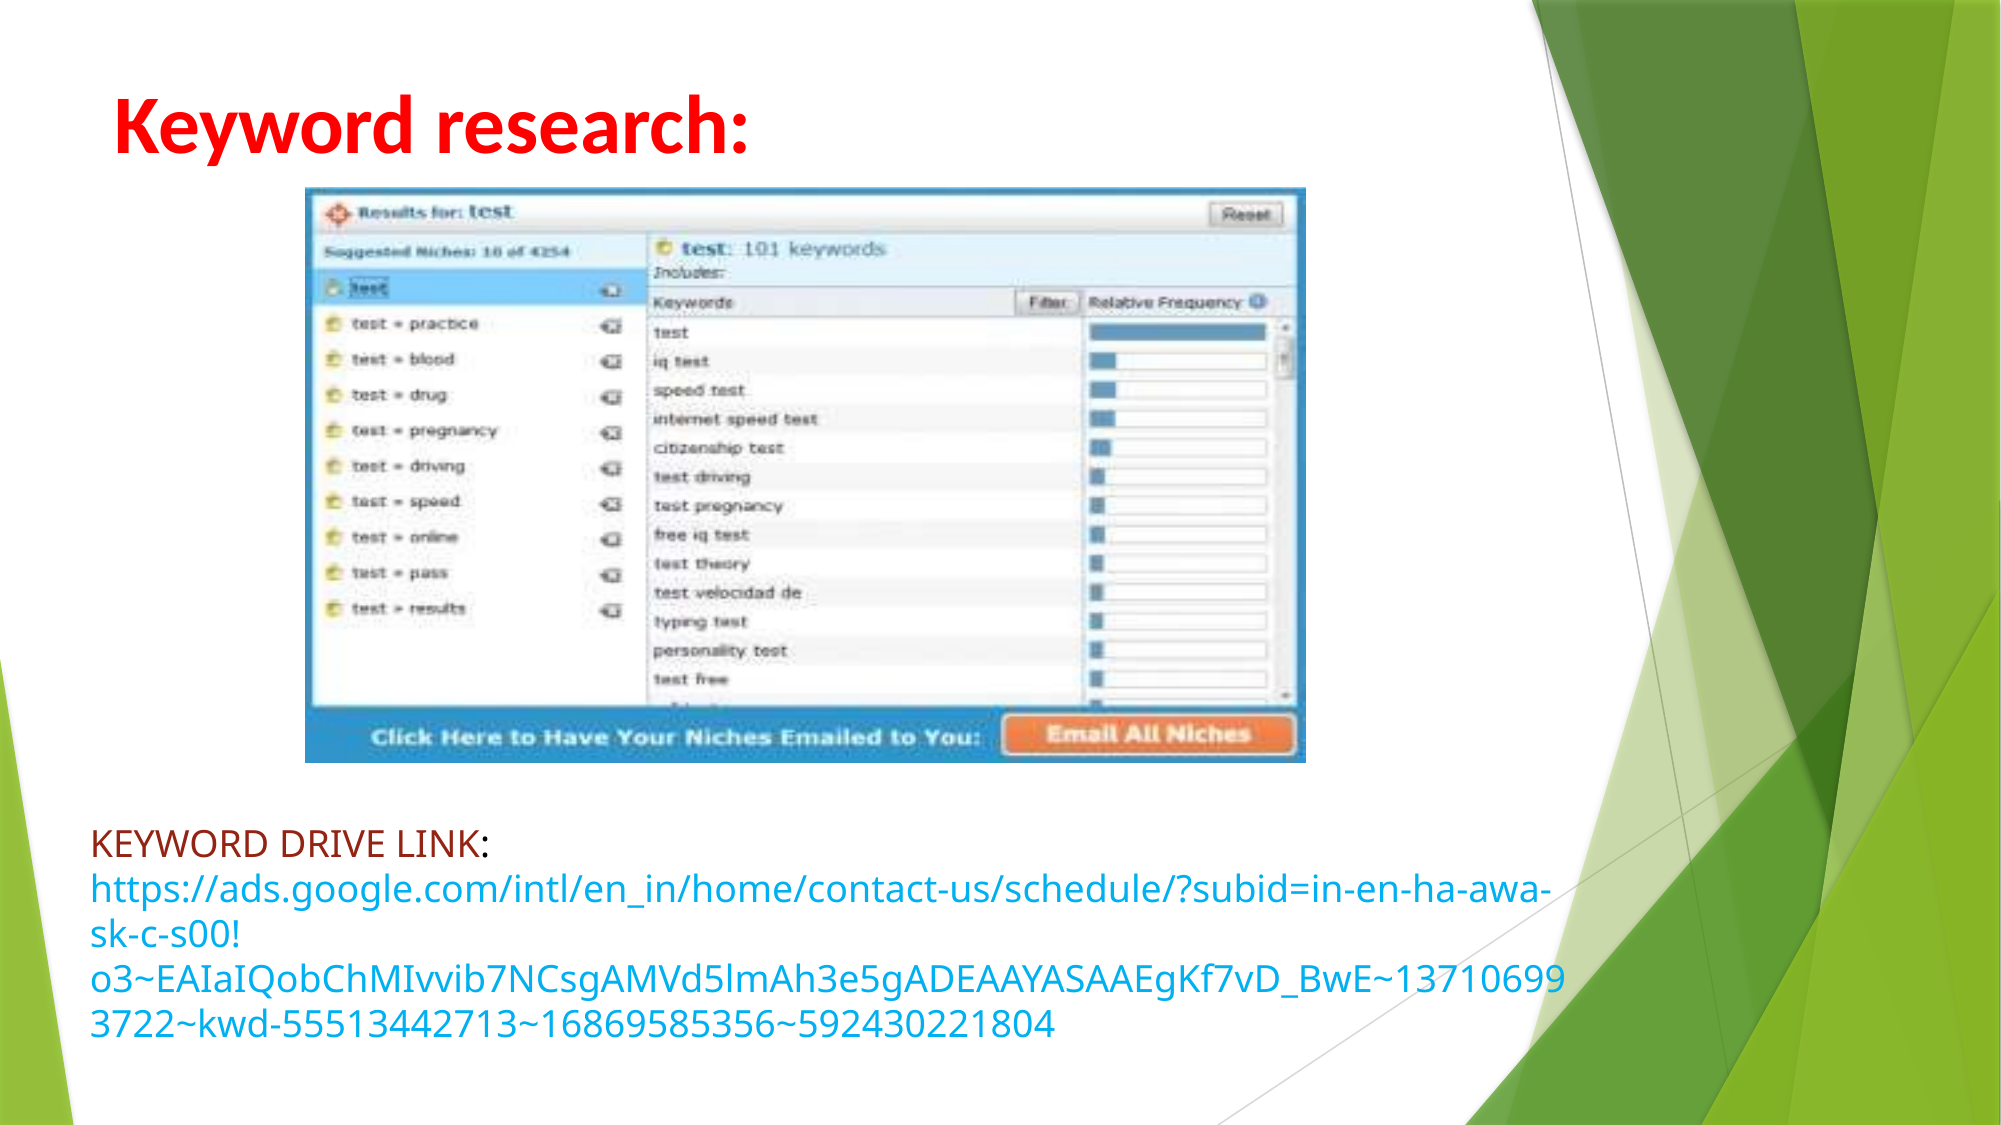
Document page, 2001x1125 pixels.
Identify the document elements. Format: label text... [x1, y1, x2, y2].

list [304, 186, 1306, 763]
text_box KEYWORD DRIVE LINK: https://ads.google.com/intl/en_in/home/contact-us/schedule/?subid=in-en-ha-awa-sk-c-s00!o3~EAIaIQobChMIvvib7NCsgAMVd5lmAh3e5gADEAAYASAAEgKf7vD_BwE~137106993722~kwd-55513442713~16869585356~592430221804 [74, 812, 1588, 1053]
title Keyword research: [99, 62, 1511, 163]
